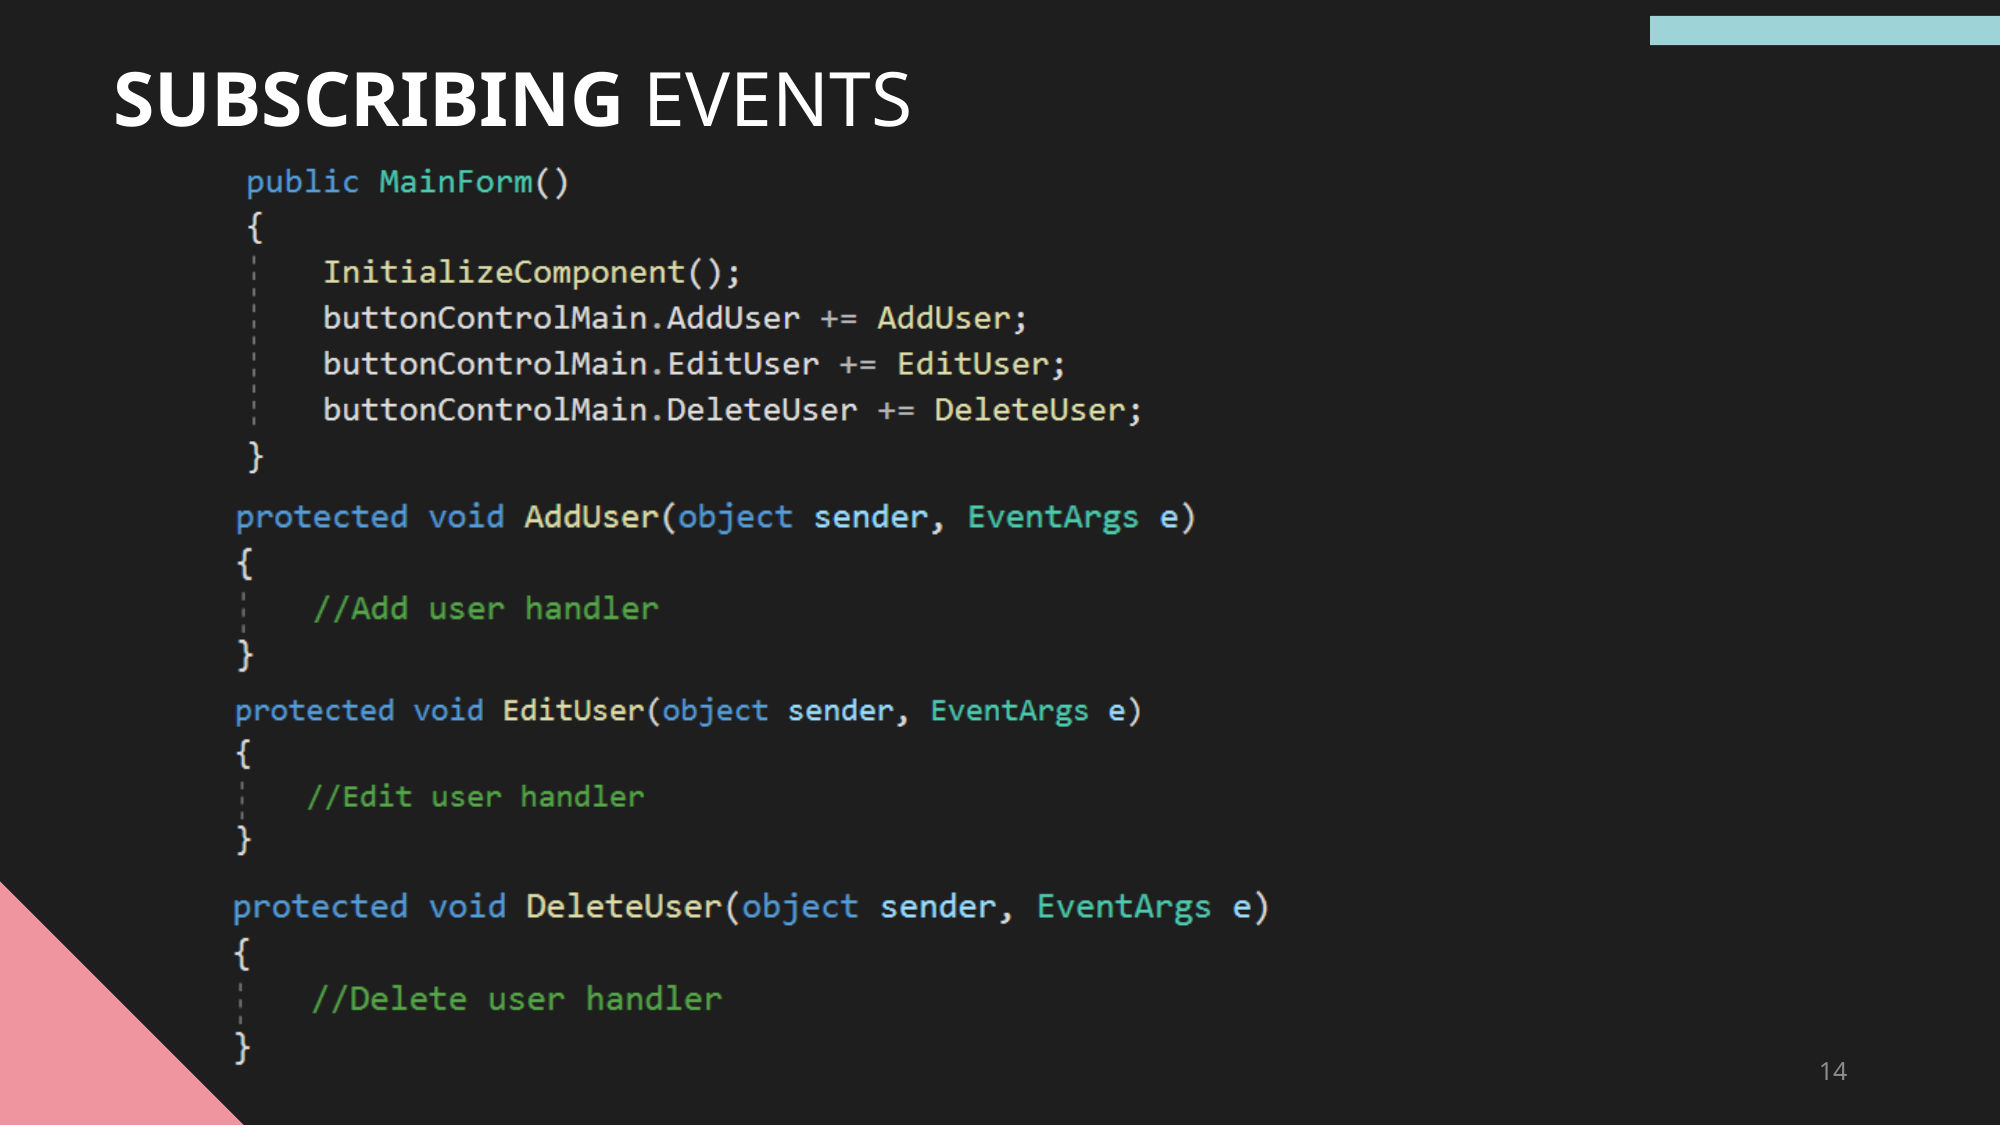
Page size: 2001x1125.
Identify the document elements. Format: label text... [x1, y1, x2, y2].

picture [225, 694, 1146, 866]
text_box SUBSCRIBING EVENTS [113, 51, 1887, 142]
slide_number 14 [1412, 1042, 1863, 1103]
text_box [1649, 15, 2000, 46]
picture [225, 155, 1160, 493]
picture [225, 888, 1276, 1073]
picture [225, 499, 1203, 679]
text_box [0, 879, 246, 1125]
